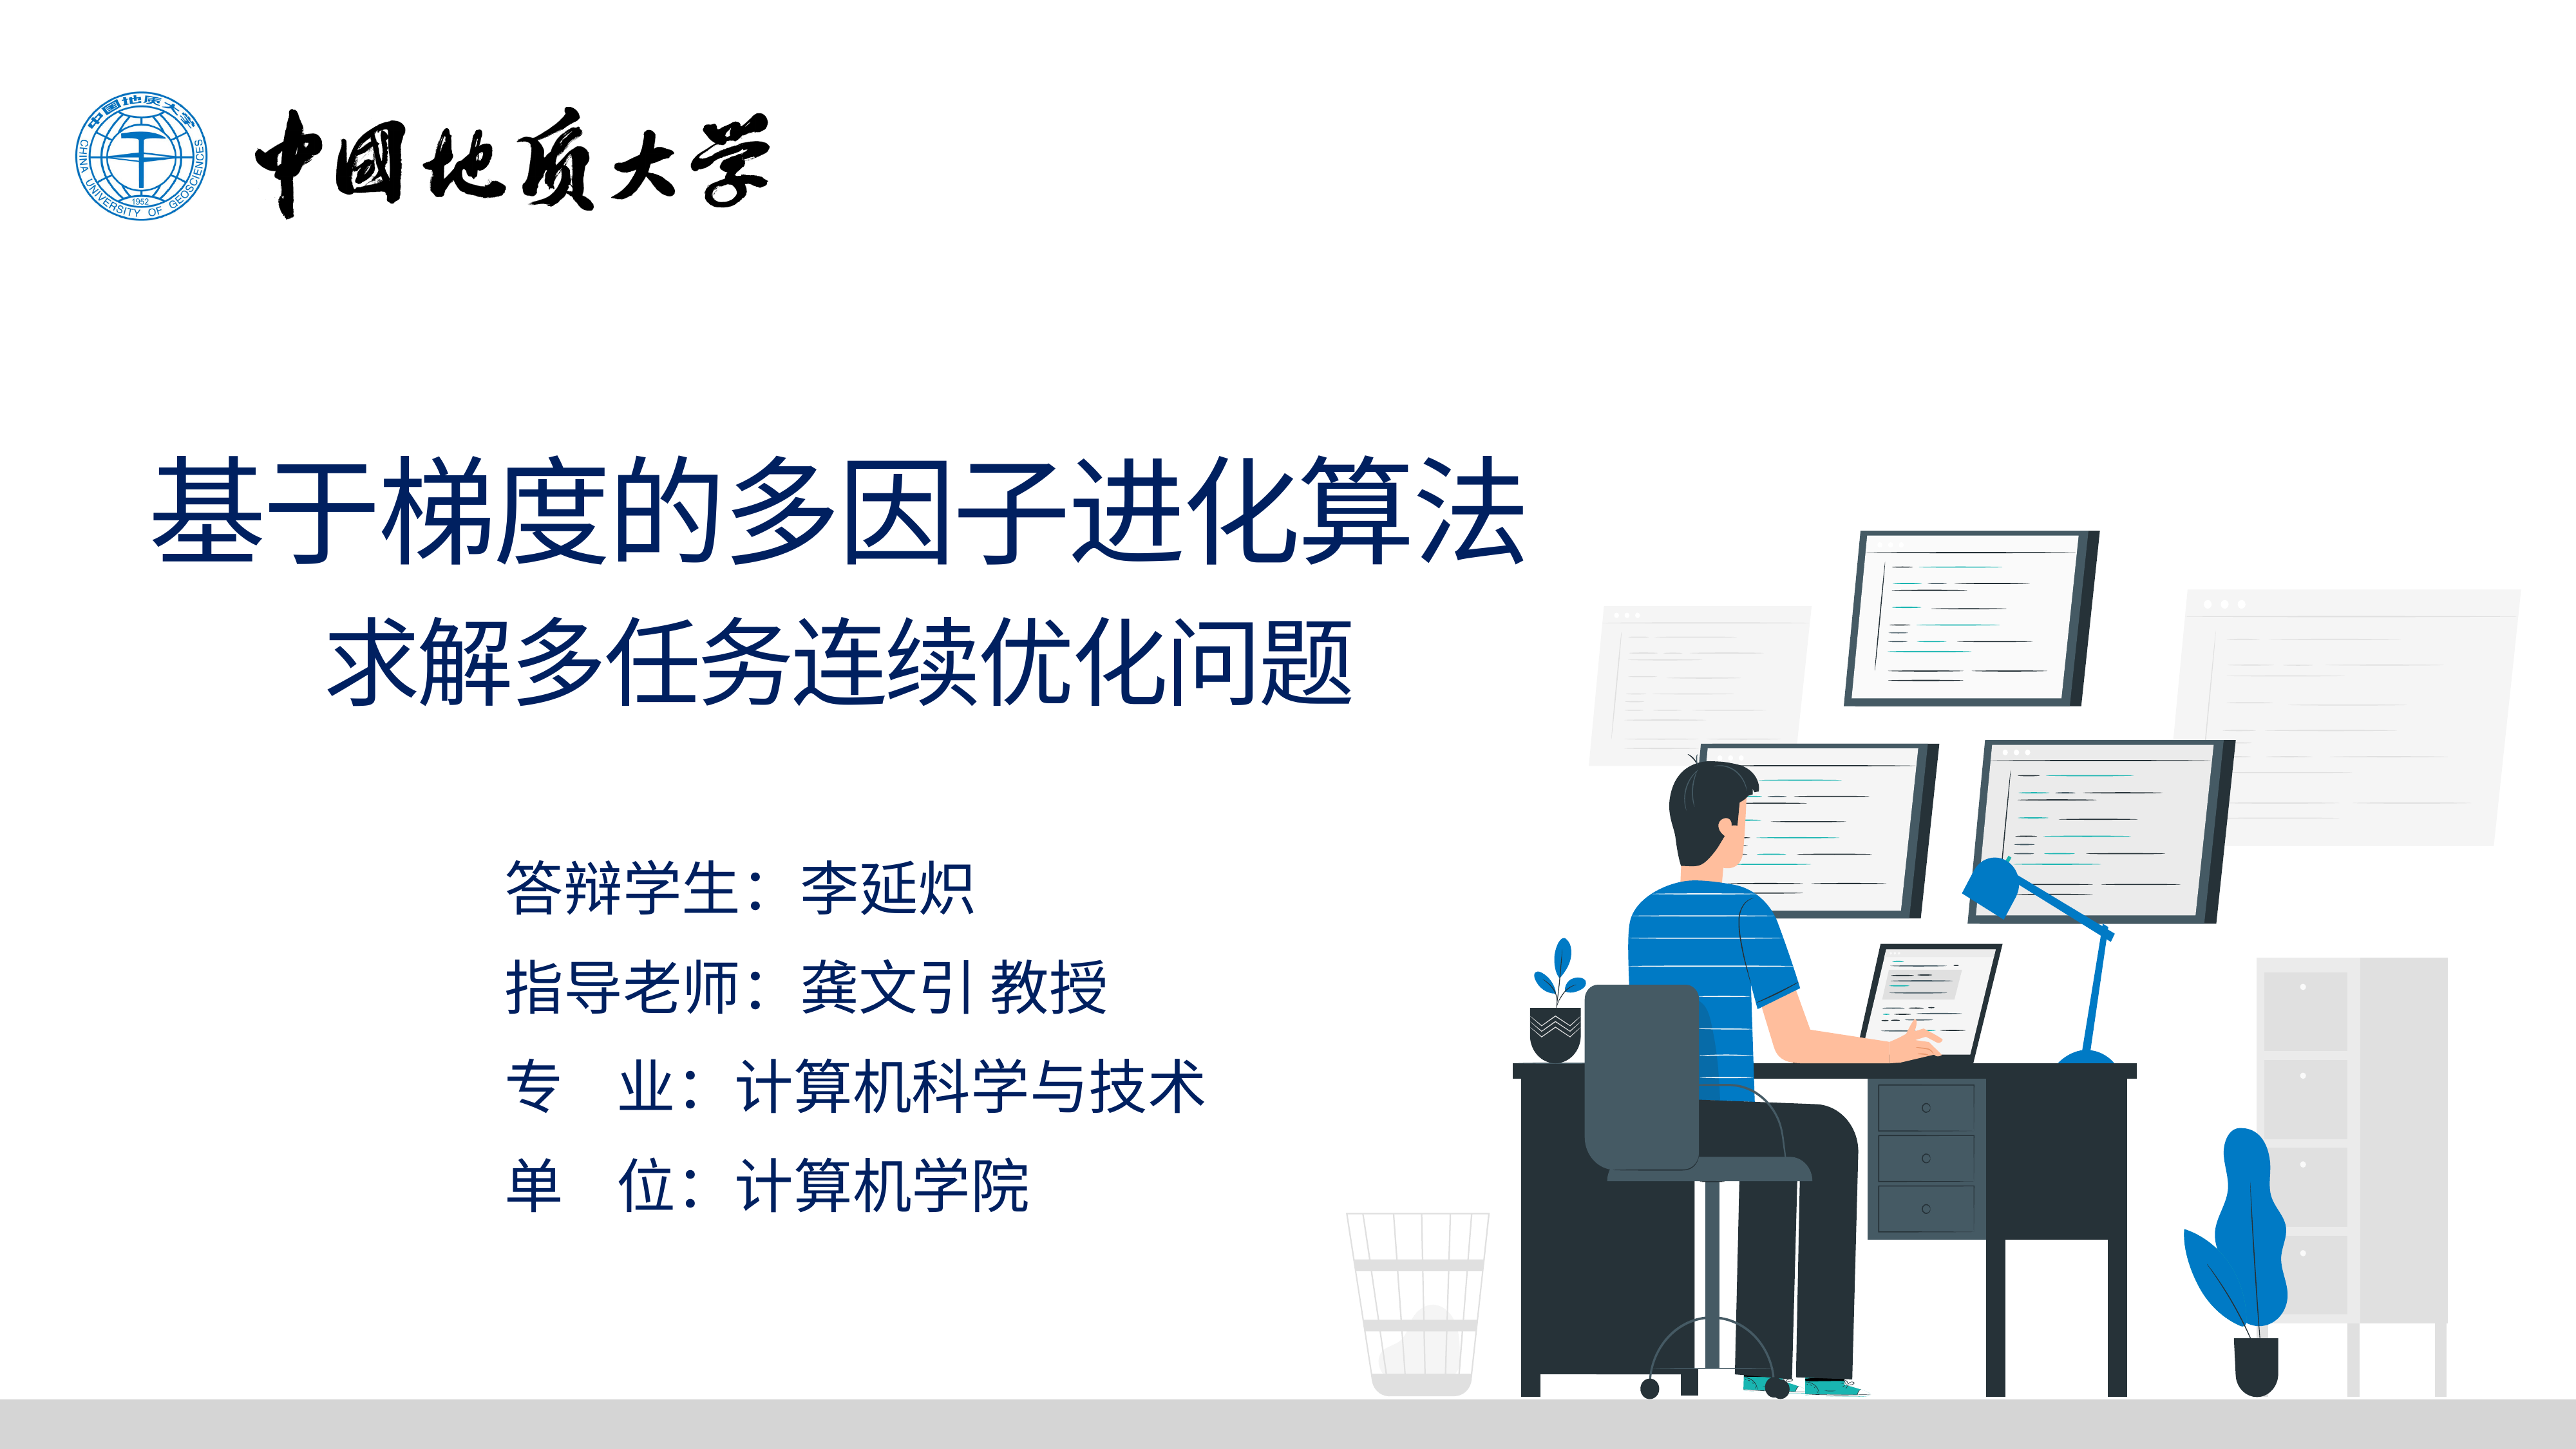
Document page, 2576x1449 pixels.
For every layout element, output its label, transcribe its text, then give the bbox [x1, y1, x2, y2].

picture [72, 88, 211, 223]
title 基于梯度的多因子进化算法 求解多任务连续优化问题 [61, 404, 1618, 826]
list 答辩学生：李延炽 指导老师：龚文引 教授 专 业：计算机科学与技术 单 位：计算机学院 [495, 818, 1388, 1301]
picture [252, 107, 772, 223]
